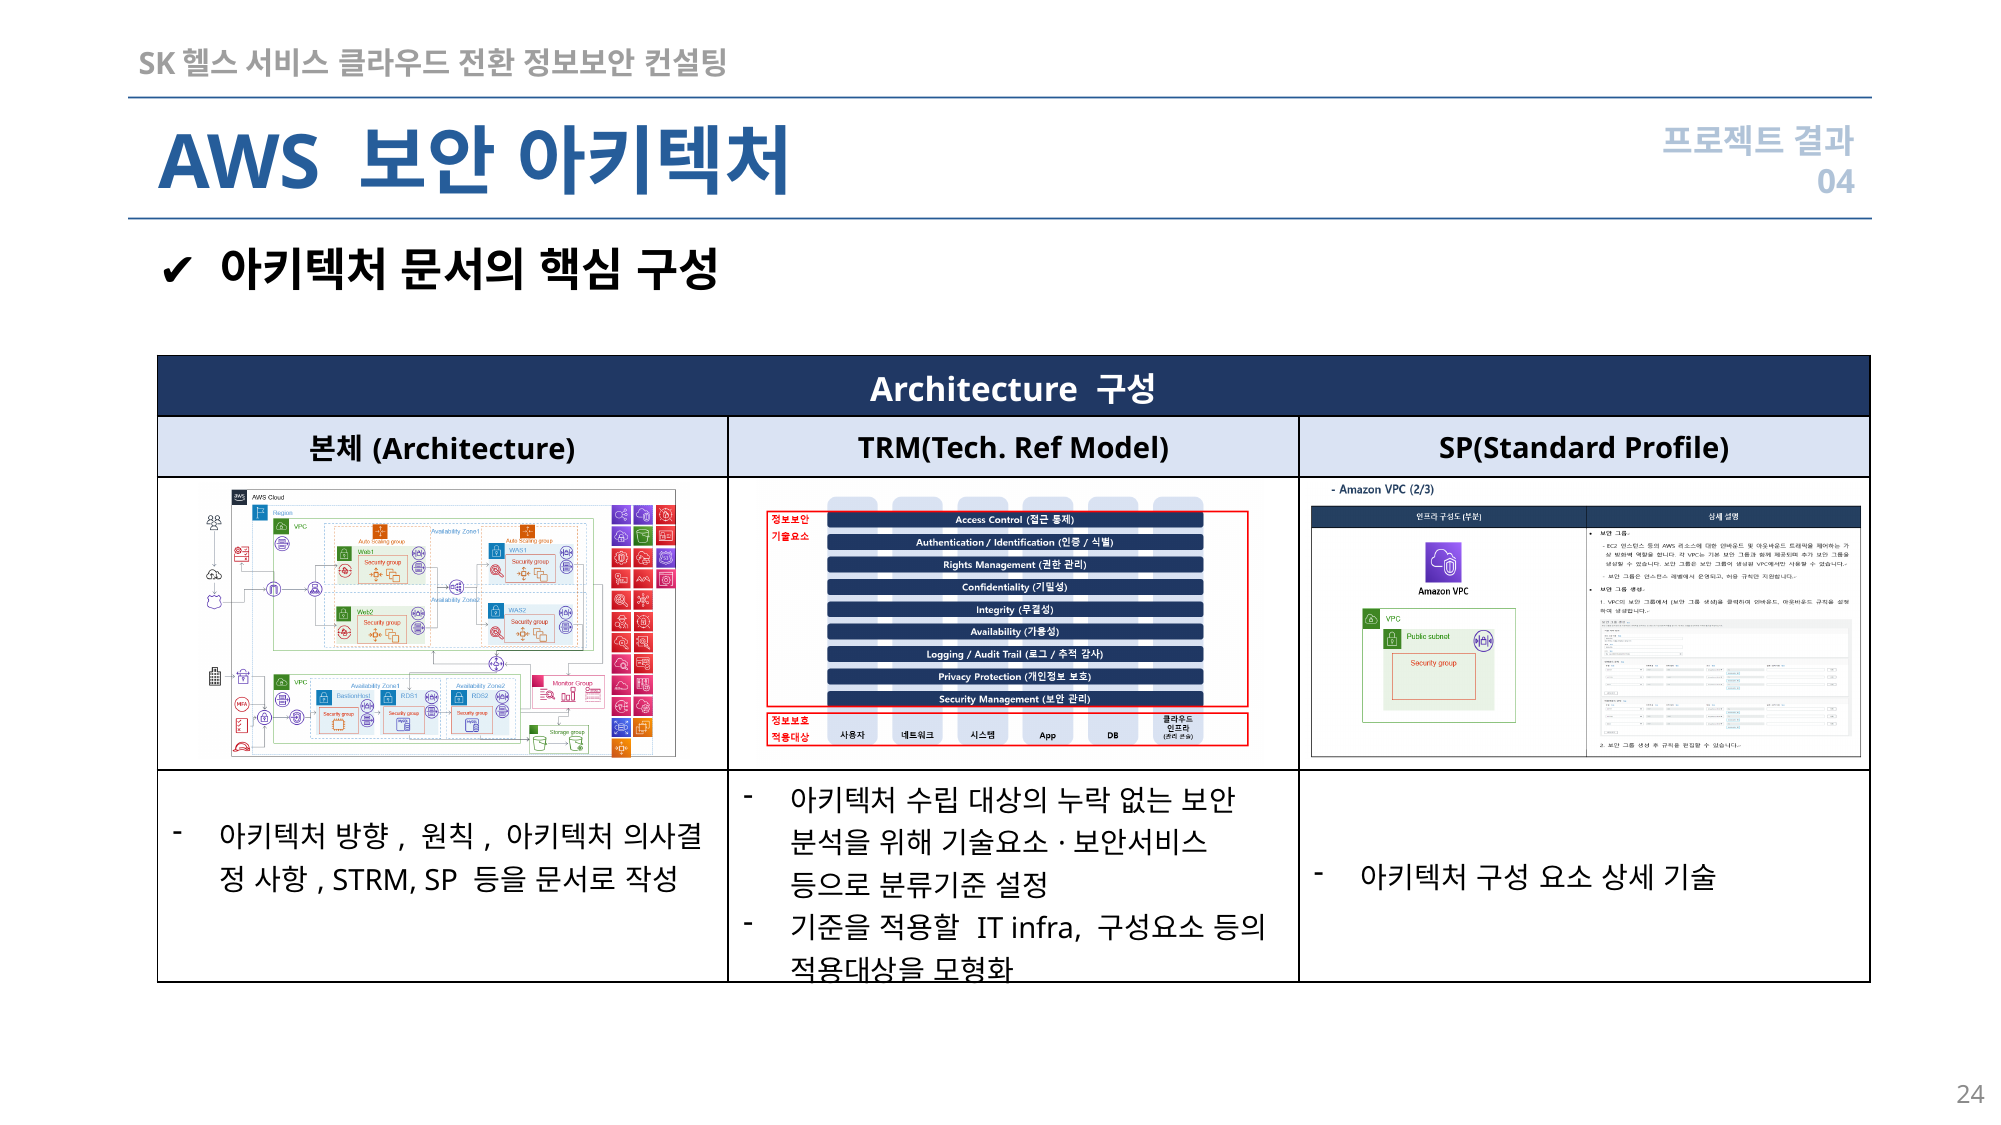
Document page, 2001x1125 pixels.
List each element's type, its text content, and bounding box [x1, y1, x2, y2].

table_cell [158, 478, 727, 769]
picture [198, 482, 690, 759]
text_box 프로젝트 결과 04 [1203, 113, 1870, 208]
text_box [128, 94, 1872, 101]
picture [1305, 482, 1863, 759]
table_cell 아키텍처 수립 대상의 누락 없는 보안 분석을 위해 기술요소·보안서비스 등으로 분류기준 설정 기준을 적용할 IT infra, 구성요소 등의 적용대상을 모형화 [729, 771, 1298, 981]
table_cell [729, 478, 1298, 769]
text_box ✔ 아키텍처 문서의 핵심 구성 [143, 233, 1306, 304]
table_header Architecture 구성 [158, 356, 1869, 415]
text_box SK헬스 서비스 클라우드 전환 정보보안 컨설팅 [128, 39, 1104, 86]
slide_number 24 [1550, 1065, 2000, 1125]
table_cell TRM(Tech. Ref Model) [729, 417, 1298, 476]
table_cell 아키텍처 방향, 원칙, 아키텍처 의사결 정 사항, STRM, SP 등을 문서로 작성 [158, 771, 727, 981]
picture [755, 478, 1264, 767]
text_box AWS 보안 아키텍처 [143, 105, 867, 211]
table_cell [1300, 478, 1869, 769]
table_cell 본체(Architecture) [158, 417, 727, 476]
table_cell SP(Standard Profile) [1300, 417, 1869, 476]
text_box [128, 215, 1872, 223]
table_cell 아키텍처 구성 요소 상세 기술 [1300, 771, 1869, 981]
